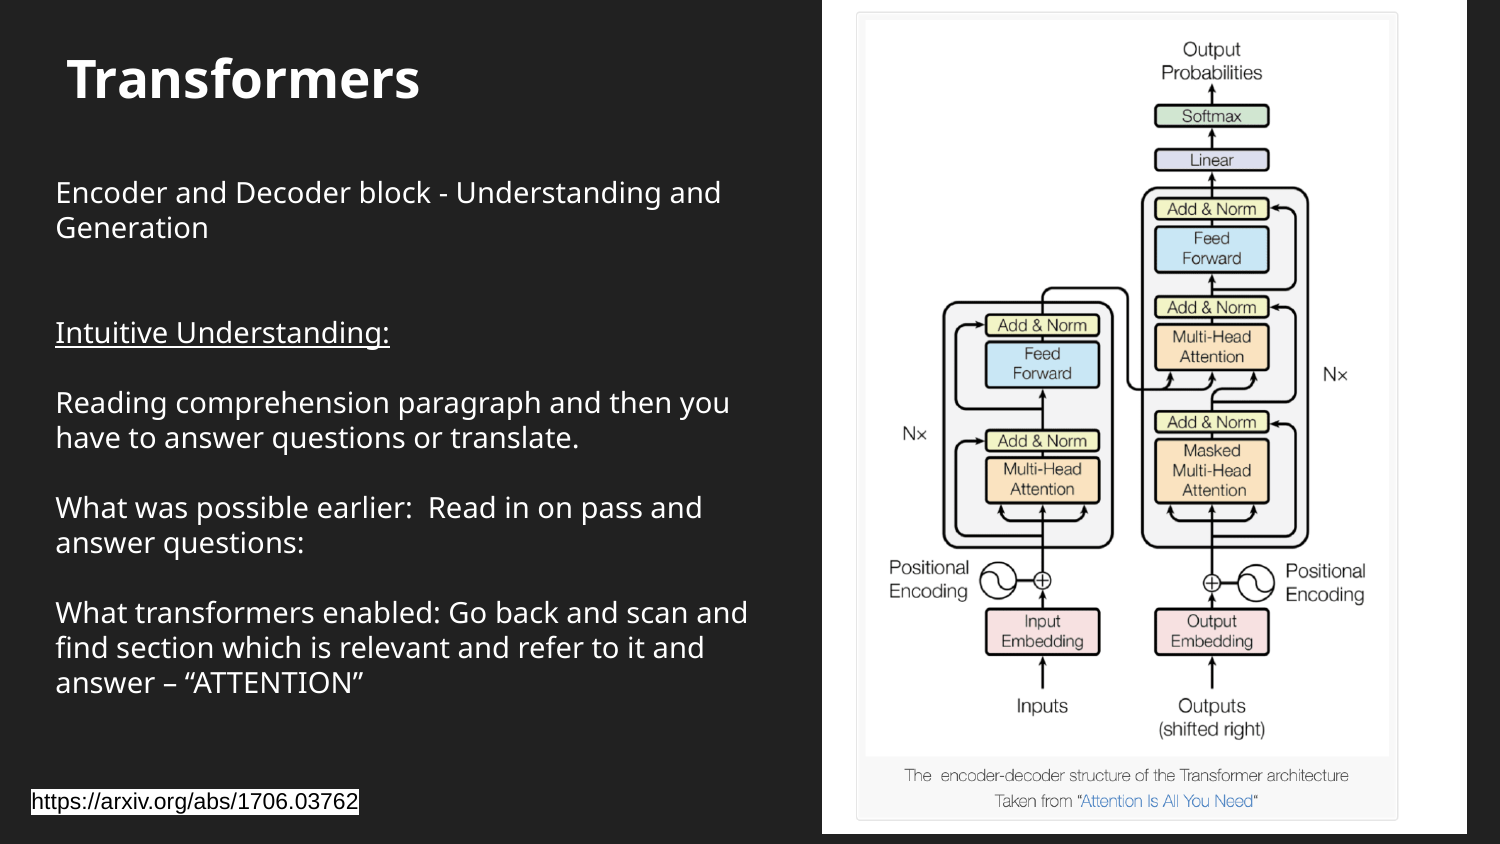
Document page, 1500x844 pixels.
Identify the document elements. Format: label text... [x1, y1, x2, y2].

text_box Encoder and Decoder block - Understanding and Generation Intuitive Understanding: Reading comprehension paragraph and then you have to answer questions or translate. What was possible earlier: Read in on pass and answer questions: What transformers enabled: Go back and scan and find section which is relevant and refer to it and answer – “ATTENTION” [40, 159, 800, 715]
text_box https://arxiv.org/abs/1706.03762 [16, 771, 1202, 844]
picture [822, 0, 1468, 835]
title Transformers [51, 30, 817, 125]
